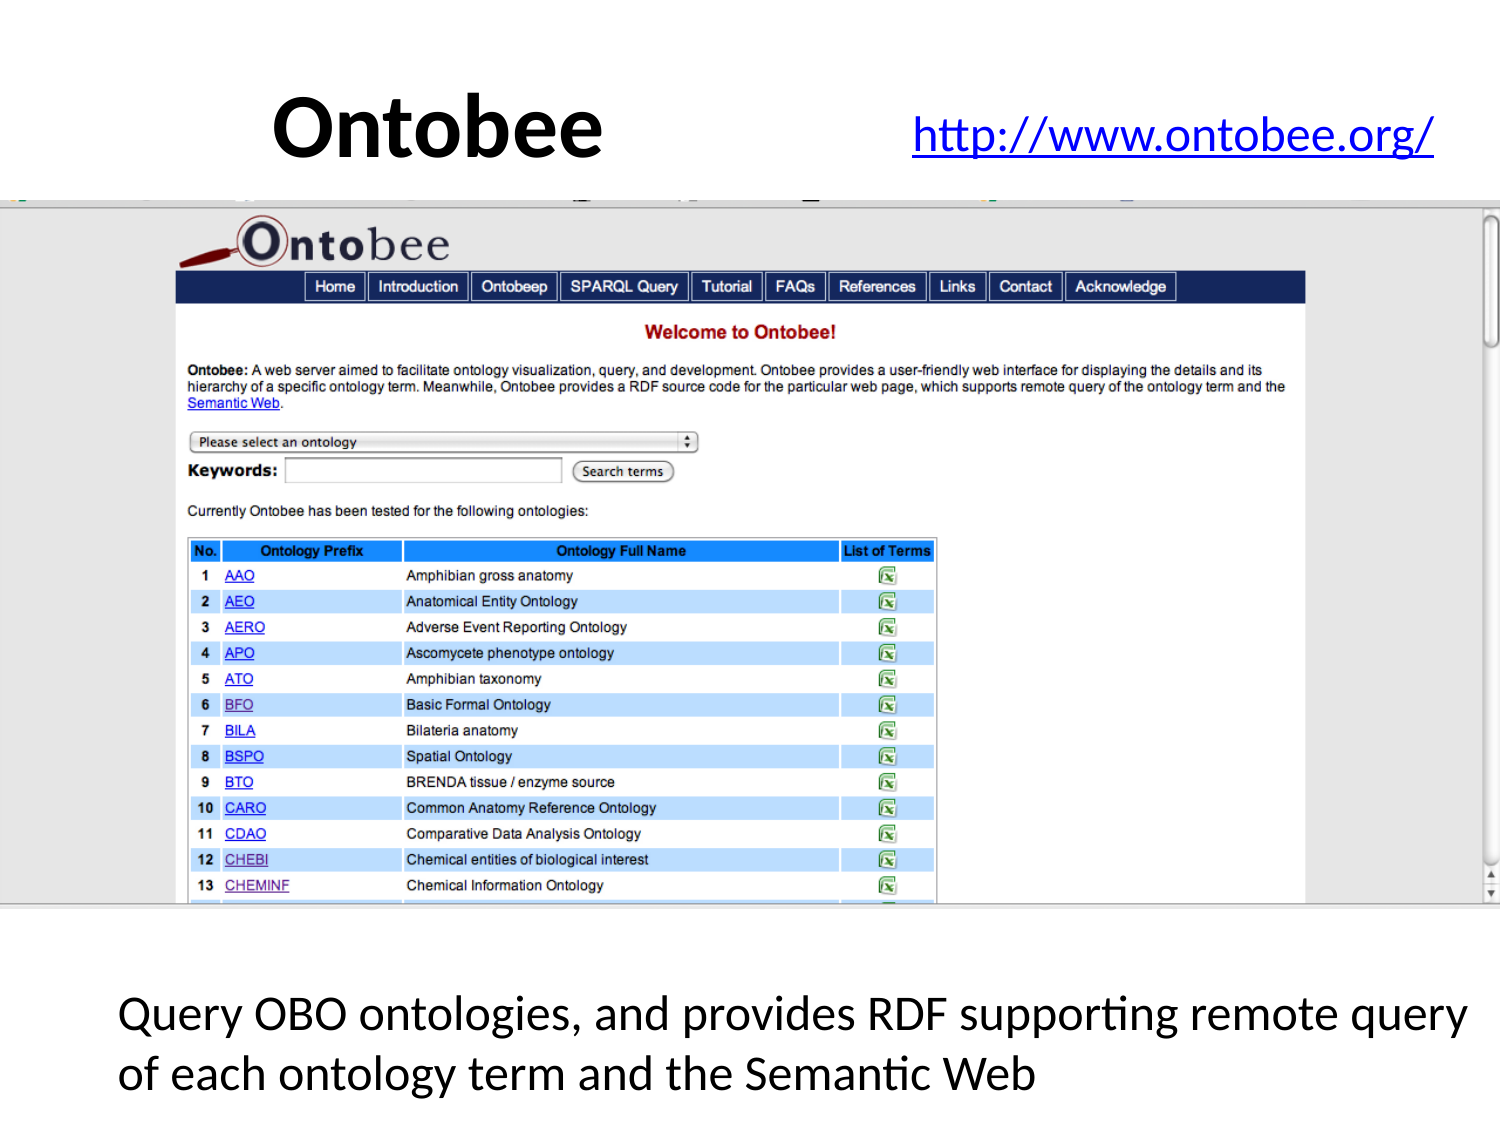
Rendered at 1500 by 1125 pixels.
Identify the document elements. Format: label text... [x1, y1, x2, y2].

text_box http://www.ontobee.org/ [897, 94, 1450, 199]
title Ontobee [49, 27, 1400, 199]
picture [0, 200, 1500, 909]
text_box Query OBO ontologies, and provides RDF supporting remote query of each ontology term and the Semantic Web [102, 973, 1500, 1109]
